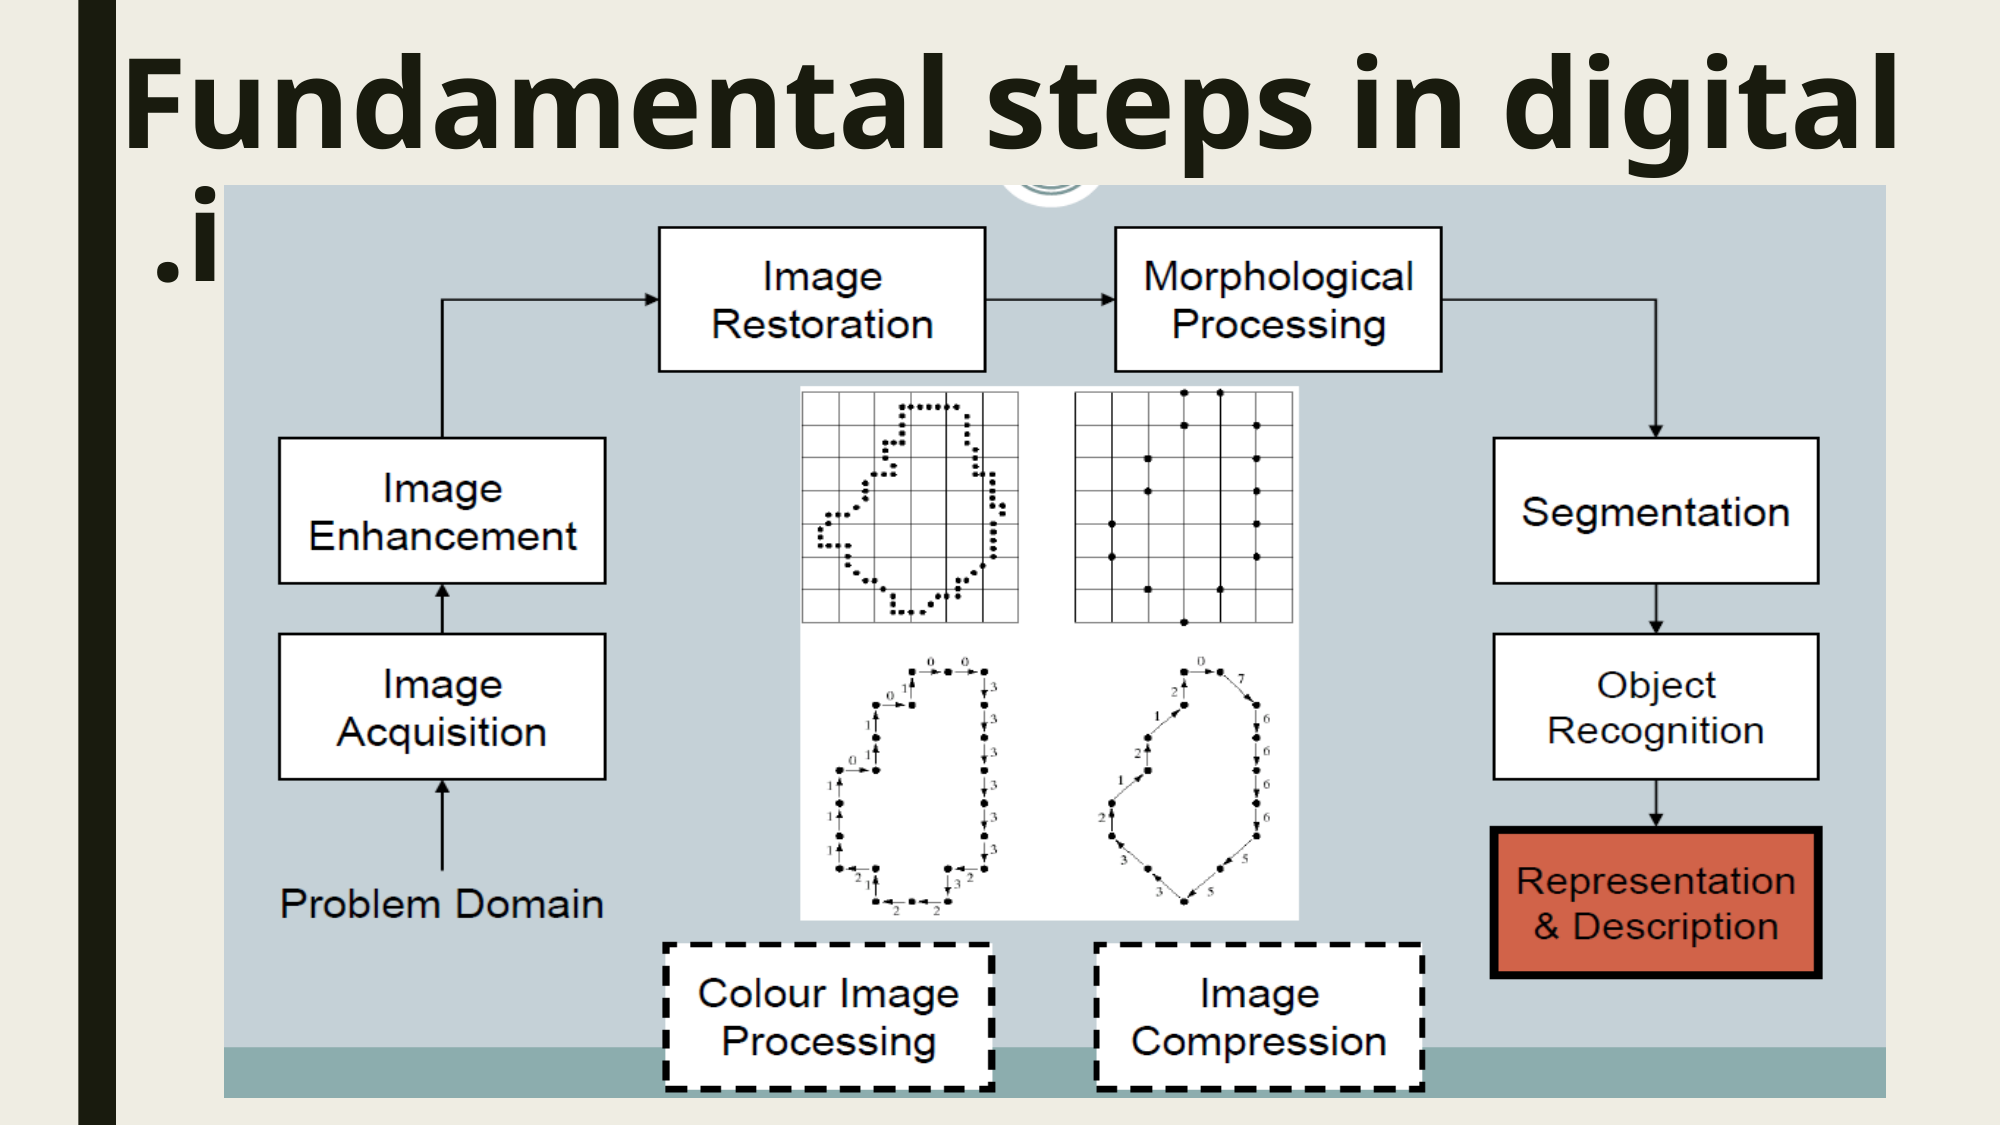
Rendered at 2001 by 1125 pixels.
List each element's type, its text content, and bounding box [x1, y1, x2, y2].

title Fundamental steps in digital image processing. [103, 33, 2000, 186]
picture [224, 185, 1886, 1098]
